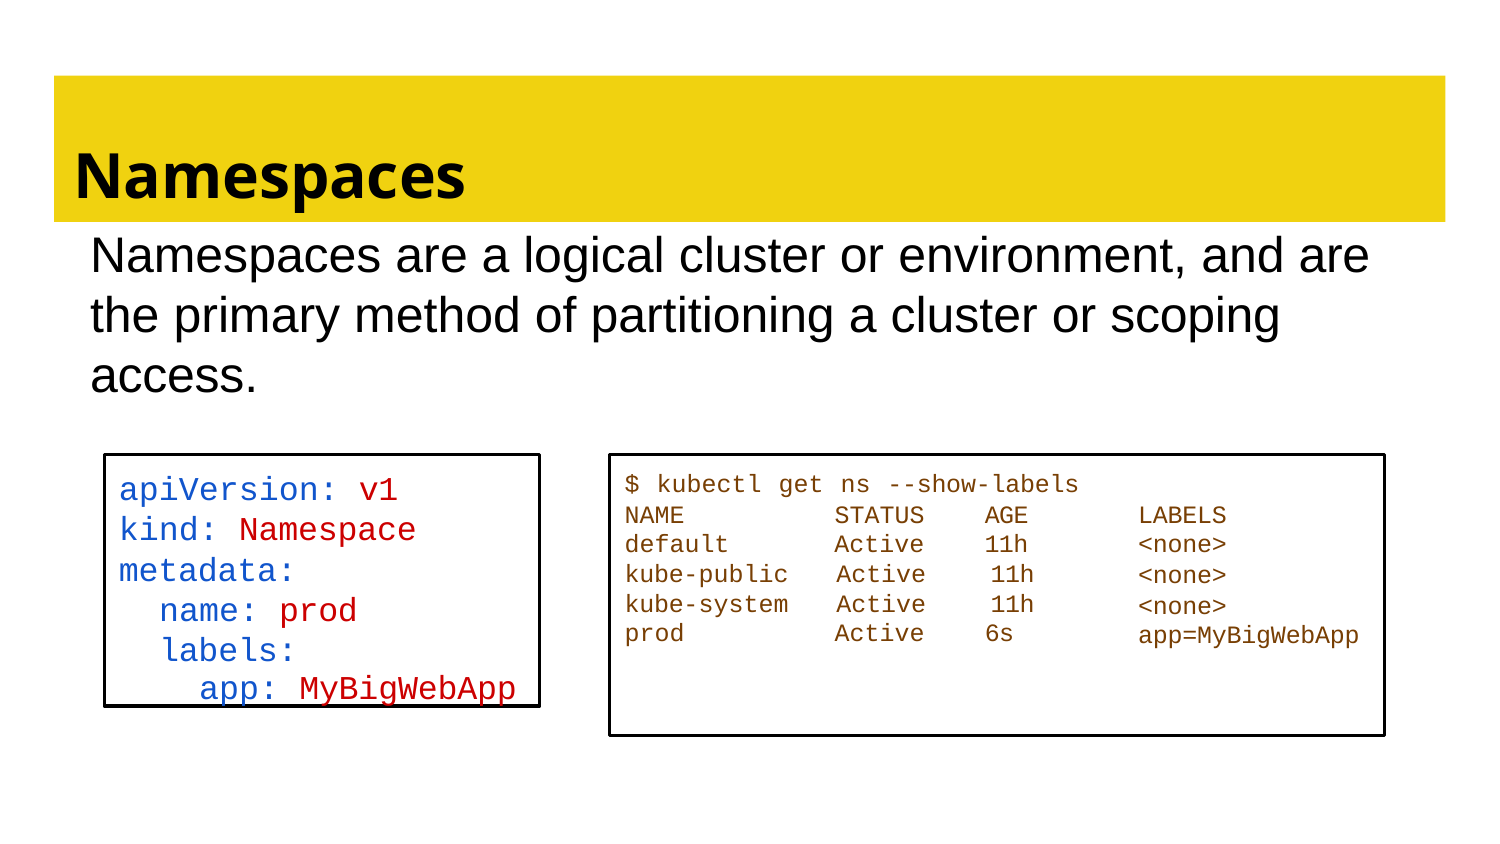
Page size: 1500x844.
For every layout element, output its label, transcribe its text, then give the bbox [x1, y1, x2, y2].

title Namespaces [71, 25, 1429, 212]
text_box Namespaces are a logical cluster or environment, and are the primary method of partitioning a cluster or scoping access. [87, 220, 1375, 403]
text_box apiVersion: v1 kind: Namespace metadata: name: prod labels: app: MyBigWebApp [104, 454, 540, 707]
text_box $ kubectl get ns --show-labels NAME STATUS AGE default Active 11h kube-public Active 11h kube-system Active 11h prod Active 6s [624, 465, 1080, 647]
text_box LABELS <none> <none> <none> app=MyBigWebApp [1138, 496, 1367, 649]
text_box [609, 454, 1385, 736]
